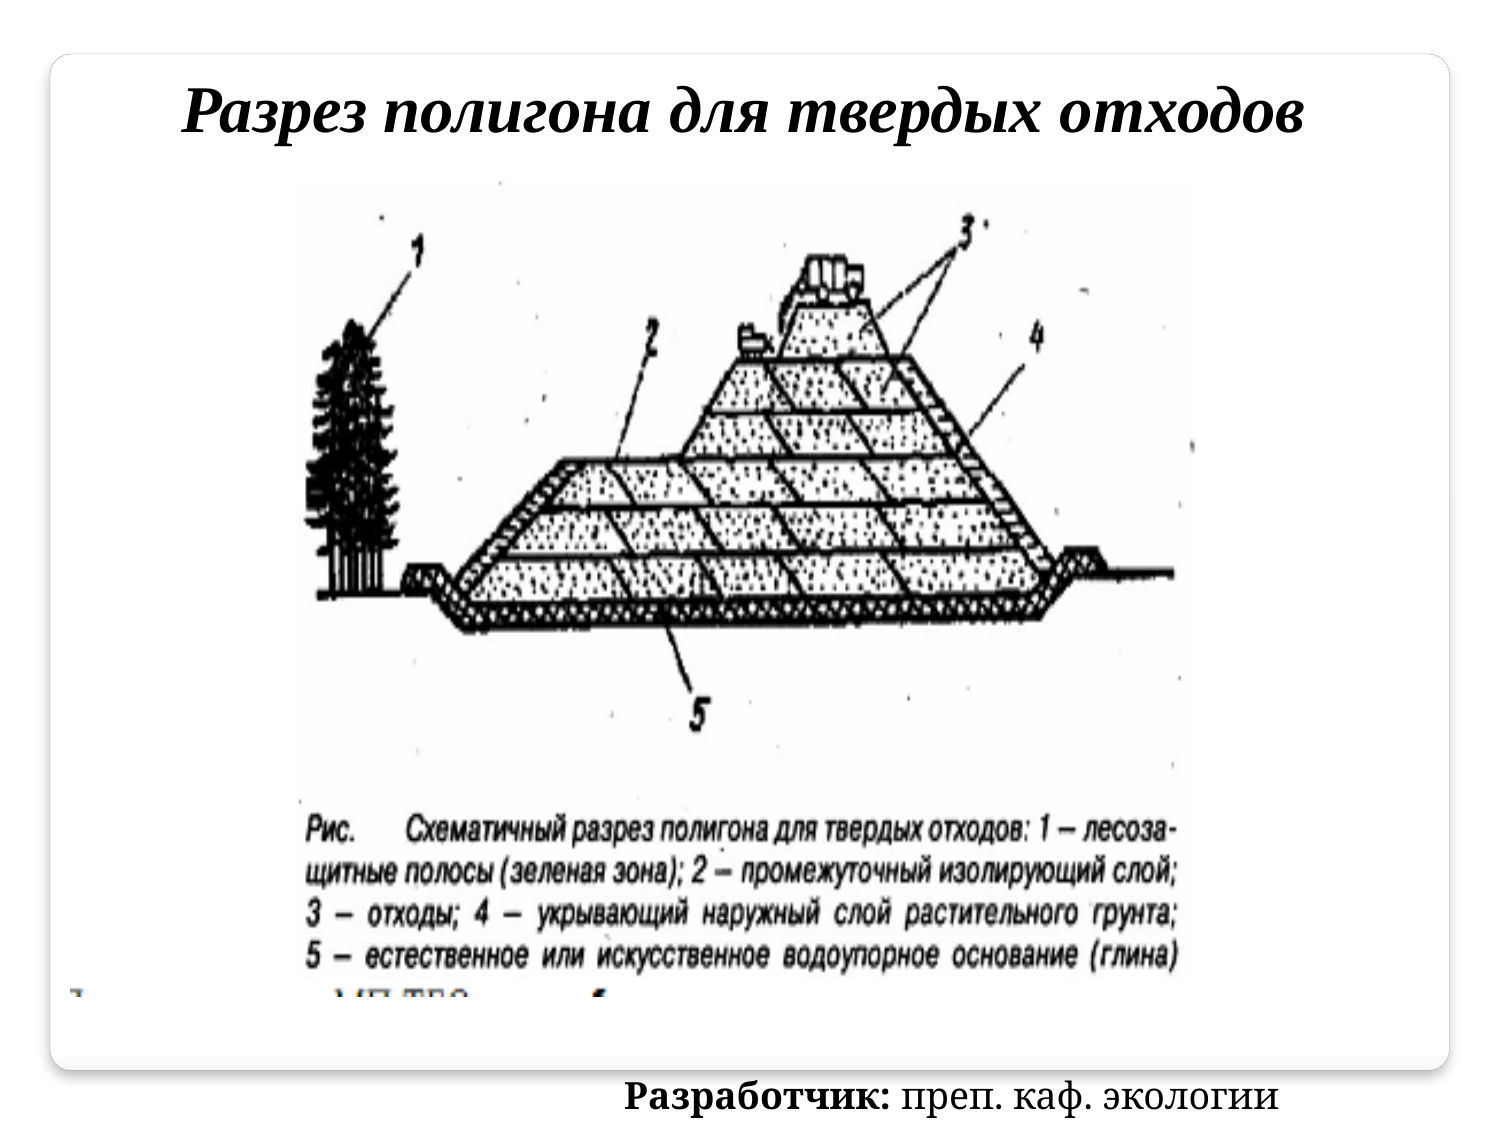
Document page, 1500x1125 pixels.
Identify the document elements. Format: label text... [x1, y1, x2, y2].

text_box Разрез полигона для твердых отходов [117, 58, 1372, 150]
picture [70, 152, 1419, 997]
text_box Разработчик: преп. каф. экологии Кирвель П.И. [609, 1064, 1443, 1125]
